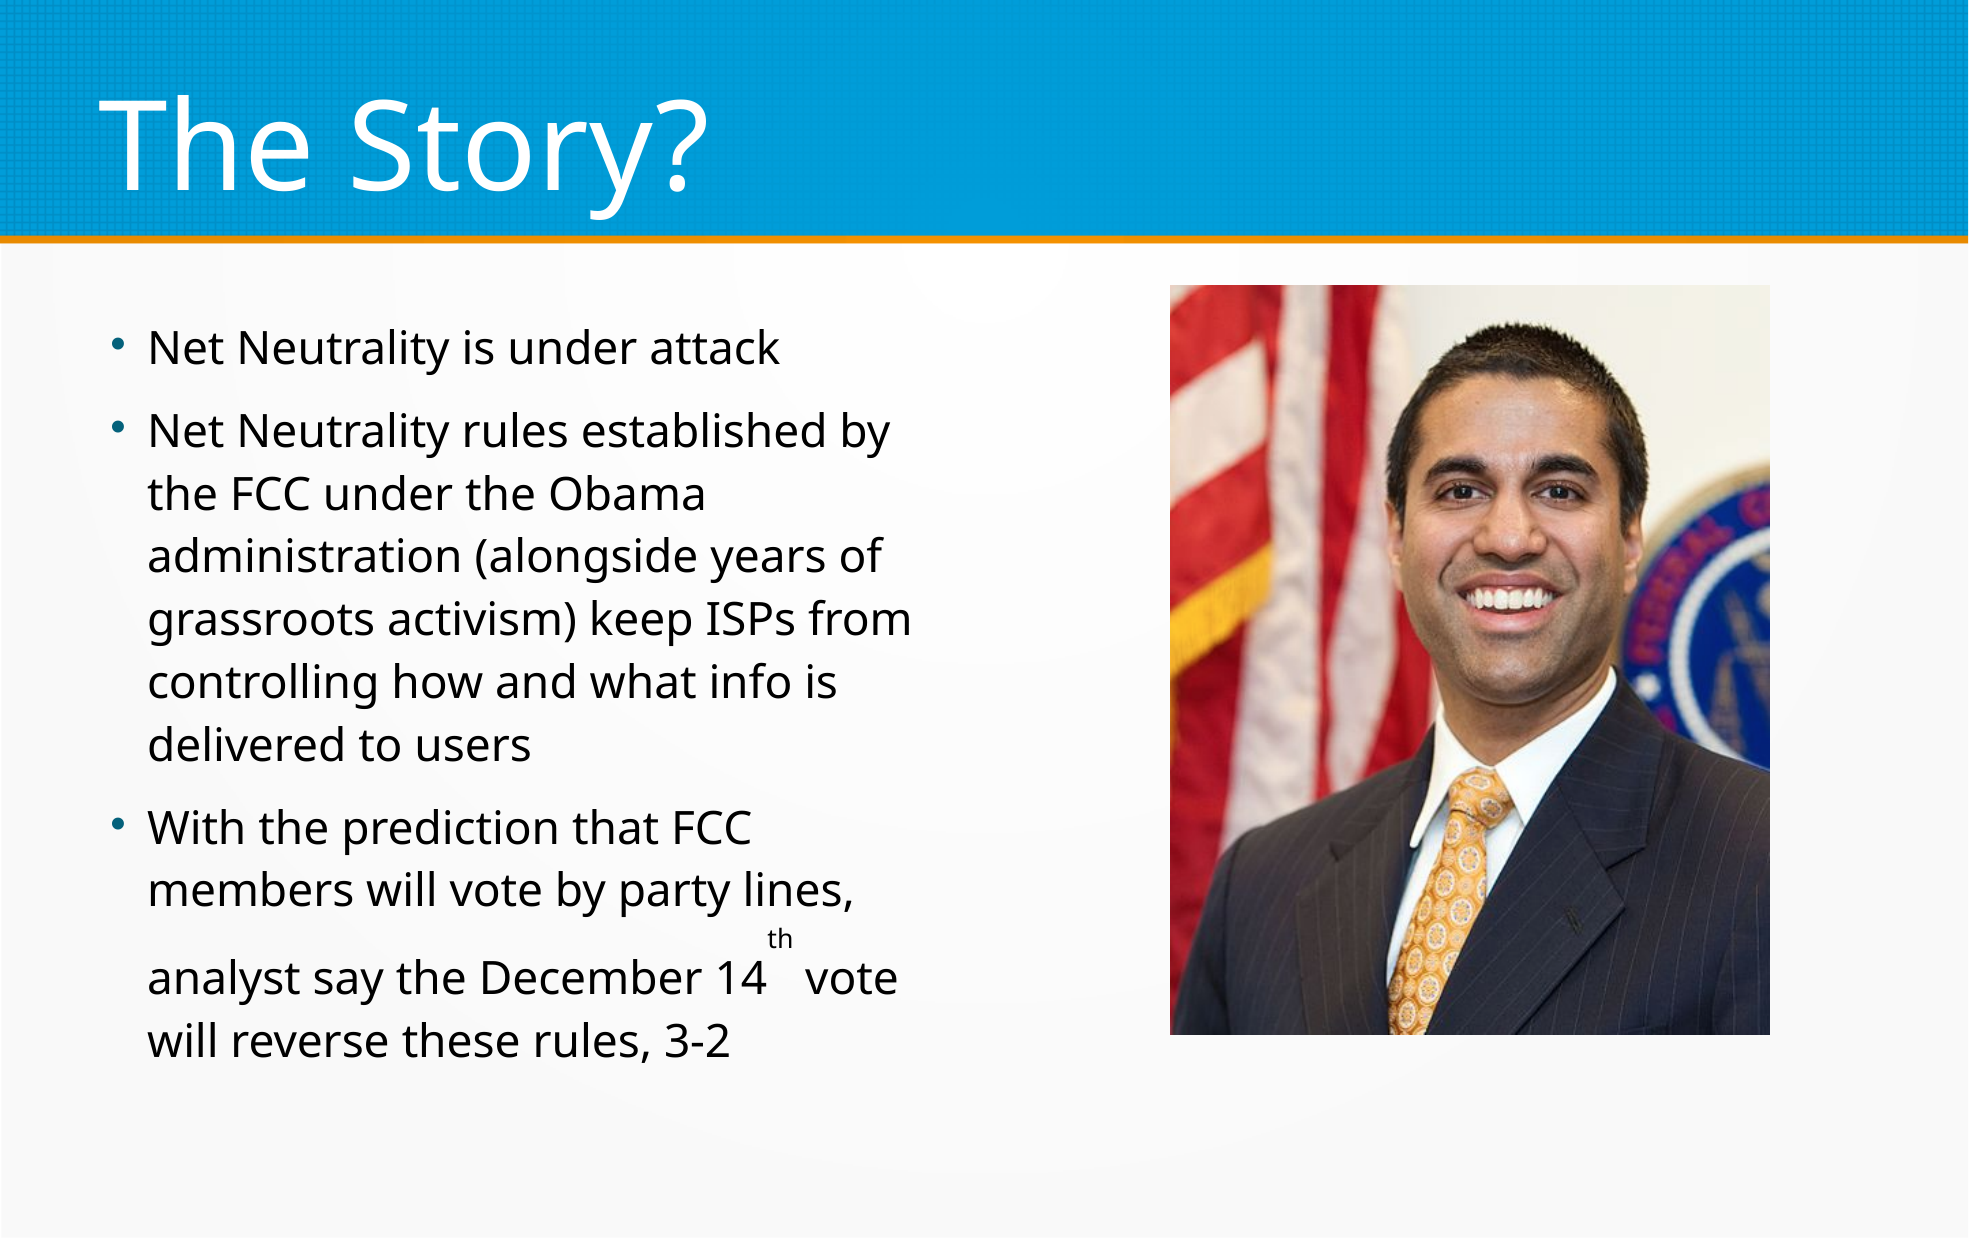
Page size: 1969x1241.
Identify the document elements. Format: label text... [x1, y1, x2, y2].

text_box The Story? [98, 19, 1870, 227]
picture [0, 236, 1969, 1241]
text_box Net Neutrality is under attack Net Neutrality rules established by the FCC under the Obama administration (alongside years of grassroots activism) keep ISPs from controlling how and what info is delivered to users With the prediction that FCC members will vote by party lines, analyst say the December 14th vote will reverse these rules, 3-2 [98, 315, 958, 1080]
text_box [1001, 315, 1861, 1080]
